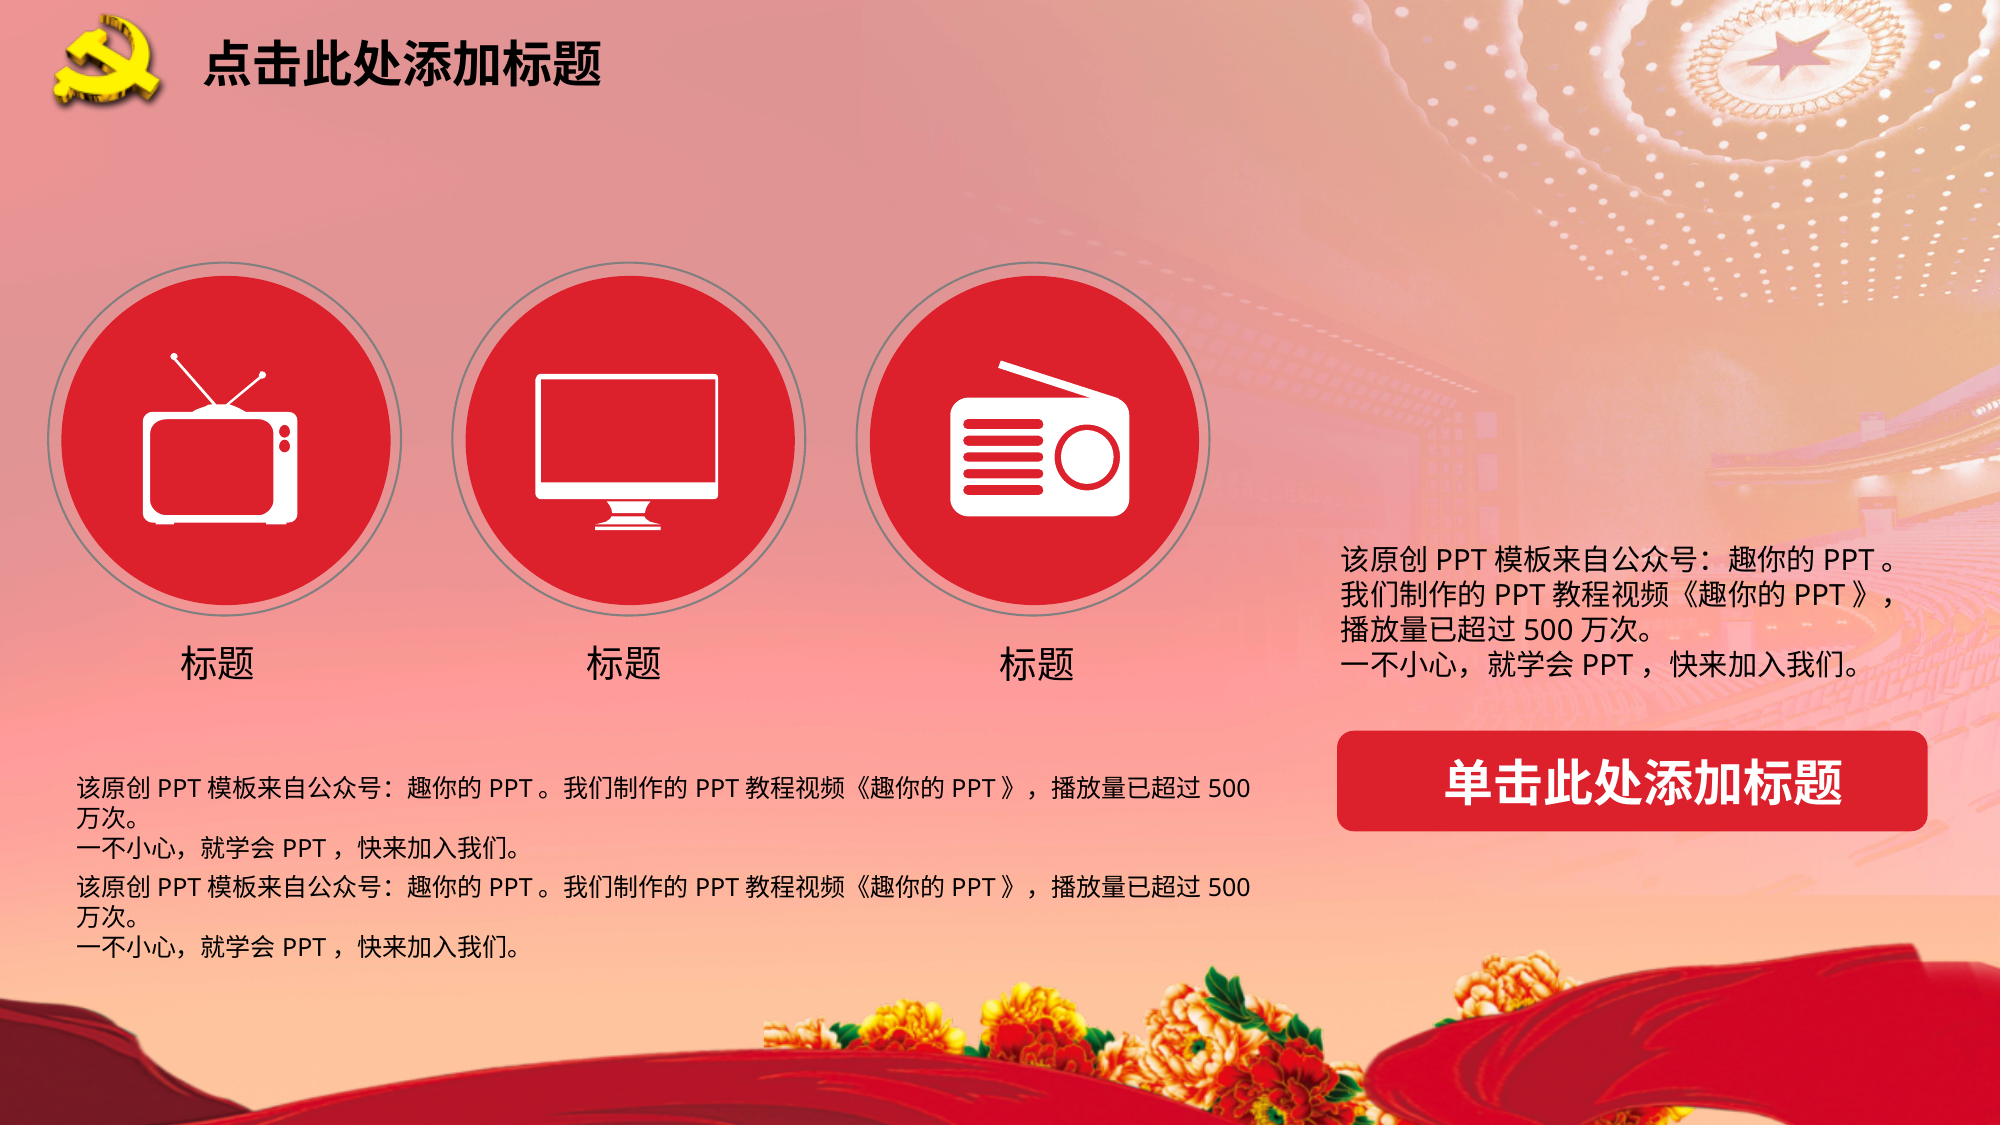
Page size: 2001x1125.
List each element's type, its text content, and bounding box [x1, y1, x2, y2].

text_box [16, 0, 662, 128]
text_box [0, 924, 2000, 1125]
text_box 该原创PPT模板来自公众号：趣你的PPT。我们制作的PPT教程视频《趣你的PPT》，播放量已超过500万次。 一不小心，就学会PPT，快来加入我们。 [61, 735, 1270, 834]
text_box 该原创PPT模板来自公众号：趣你的PPT。我们制作的PPT教程视频《趣你的PPT》，播放量已超过500万次。 一不小心，就学会PPT，快来加入我们。 [1326, 499, 1945, 759]
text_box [452, 262, 806, 616]
text_box 标题 [571, 632, 682, 693]
text_box 该原创PPT模板来自公众号：趣你的PPT。我们制作的PPT教程视频《趣你的PPT》，播放量已超过500万次。 一不小心，就学会PPT，快来加入我们。 [61, 834, 1270, 924]
text_box 标题 [984, 633, 1095, 694]
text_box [48, 262, 402, 616]
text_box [856, 262, 1210, 616]
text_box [0, 0, 2000, 924]
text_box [1337, 730, 1928, 832]
text_box 标题 [165, 632, 276, 693]
